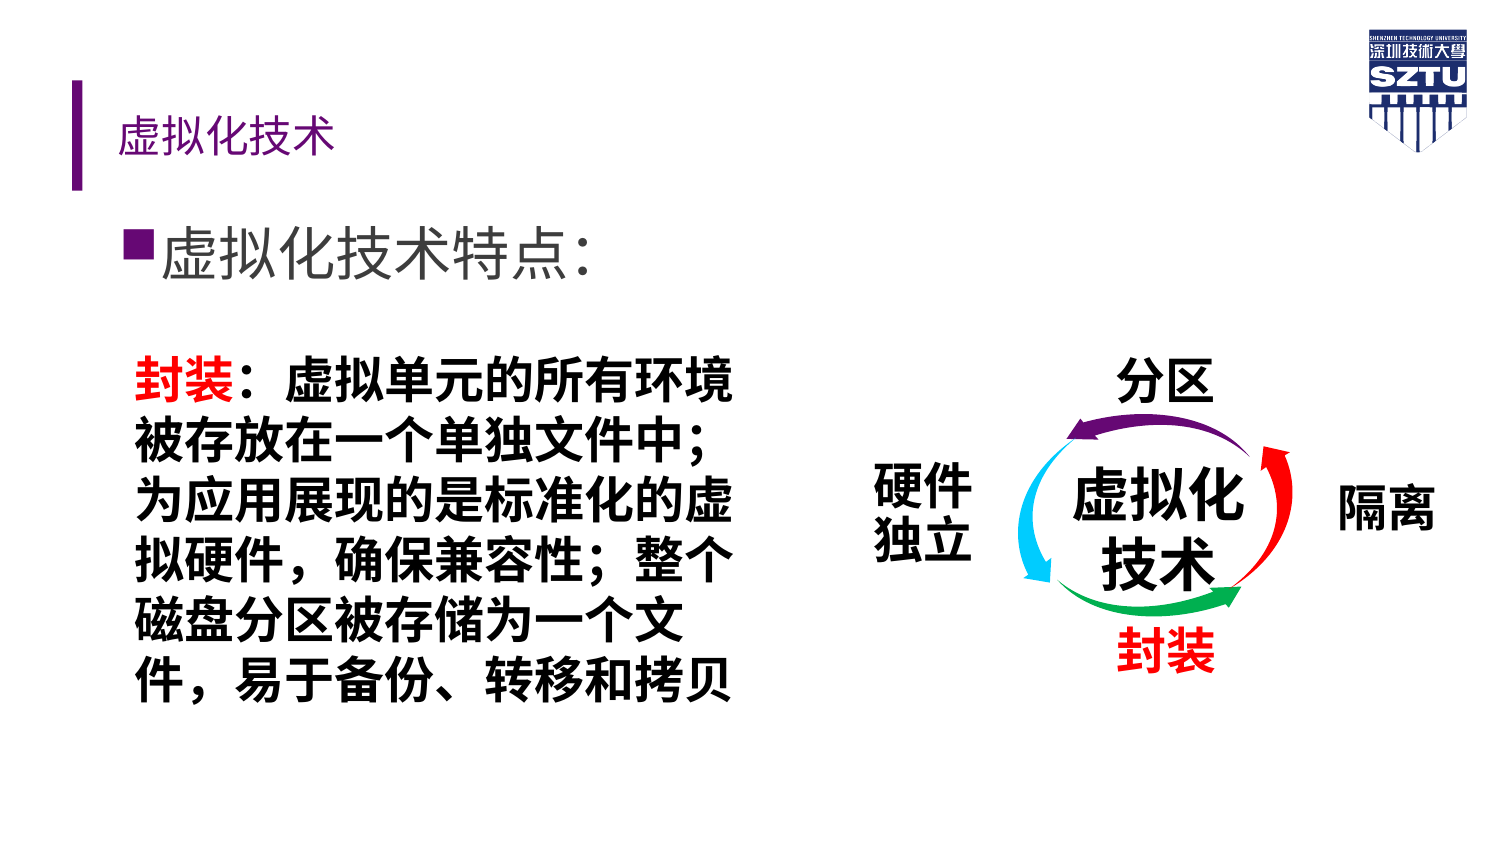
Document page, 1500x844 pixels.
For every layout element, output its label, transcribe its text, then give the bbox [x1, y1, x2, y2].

list 虚拟化技术特点： [103, 209, 1397, 760]
text_box [1019, 466, 1041, 583]
text_box [1090, 606, 1232, 611]
text_box 封装 [938, 611, 1395, 687]
text_box 隔离 [1286, 469, 1489, 544]
text_box [1056, 436, 1078, 451]
text_box [1261, 444, 1292, 549]
picture [1352, 25, 1484, 157]
text_box [1064, 417, 1248, 451]
title 虚拟化技术 [102, 72, 1398, 198]
text_box 虚拟化 技术 [1041, 451, 1276, 606]
text_box 封装：虚拟单元的所有环境被存放在一个单独文件中；为应用展现的是标准化的虚拟硬件，确保兼容性；整个磁盘分区被存储为一个文件，易于备份、转移和拷贝 [119, 341, 767, 717]
text_box 硬件独立 [858, 454, 1019, 578]
text_box 分区 [937, 341, 1394, 417]
